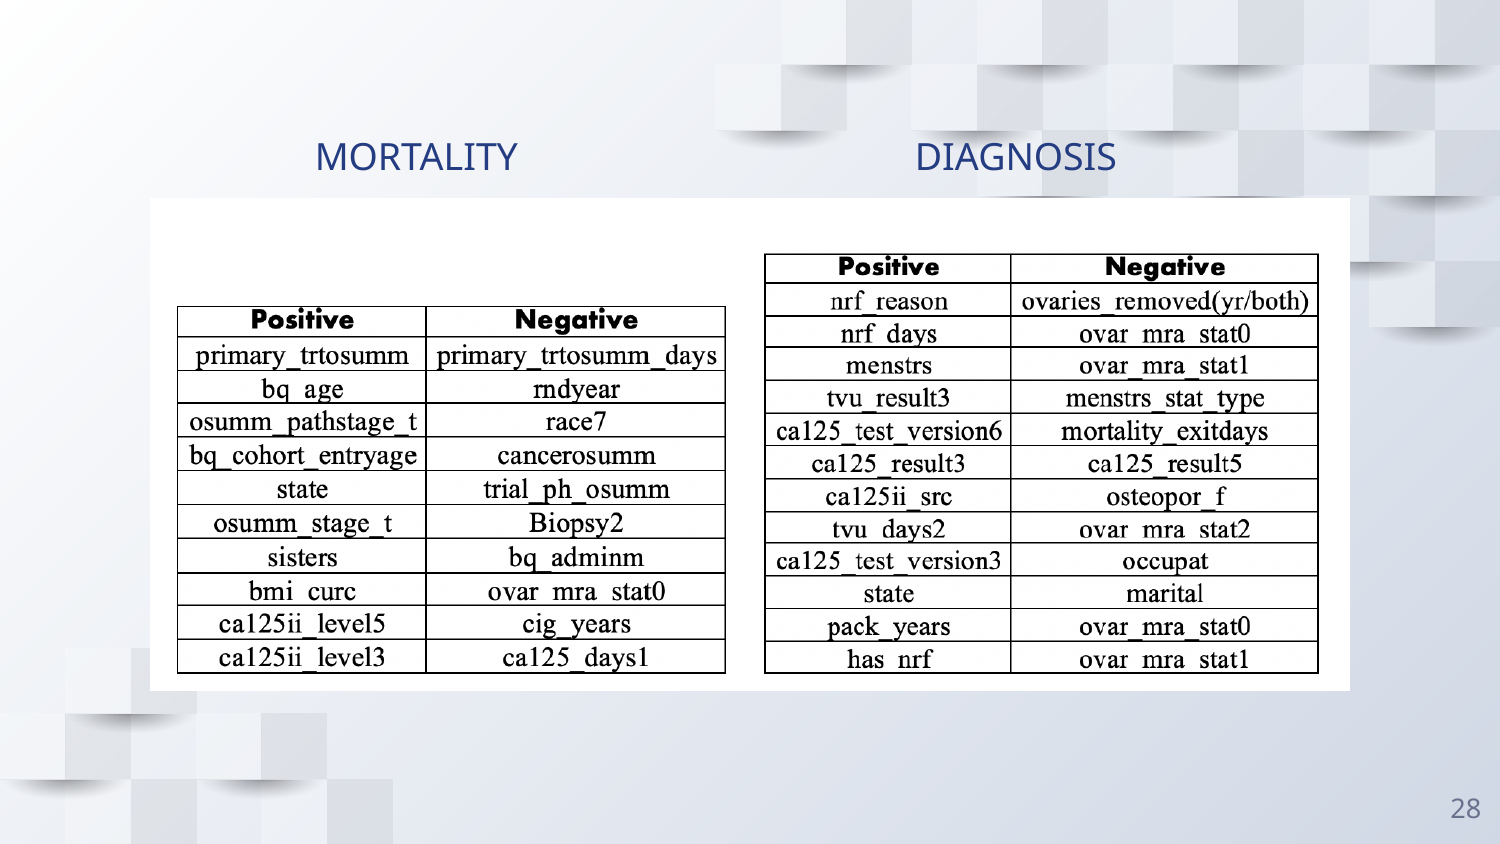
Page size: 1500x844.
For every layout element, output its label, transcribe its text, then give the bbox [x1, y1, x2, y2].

picture [0, 0, 1500, 844]
slide_number 28 [1431, 776, 1500, 844]
text_box MORTALITY DIAGNOSIS [149, 125, 1350, 185]
